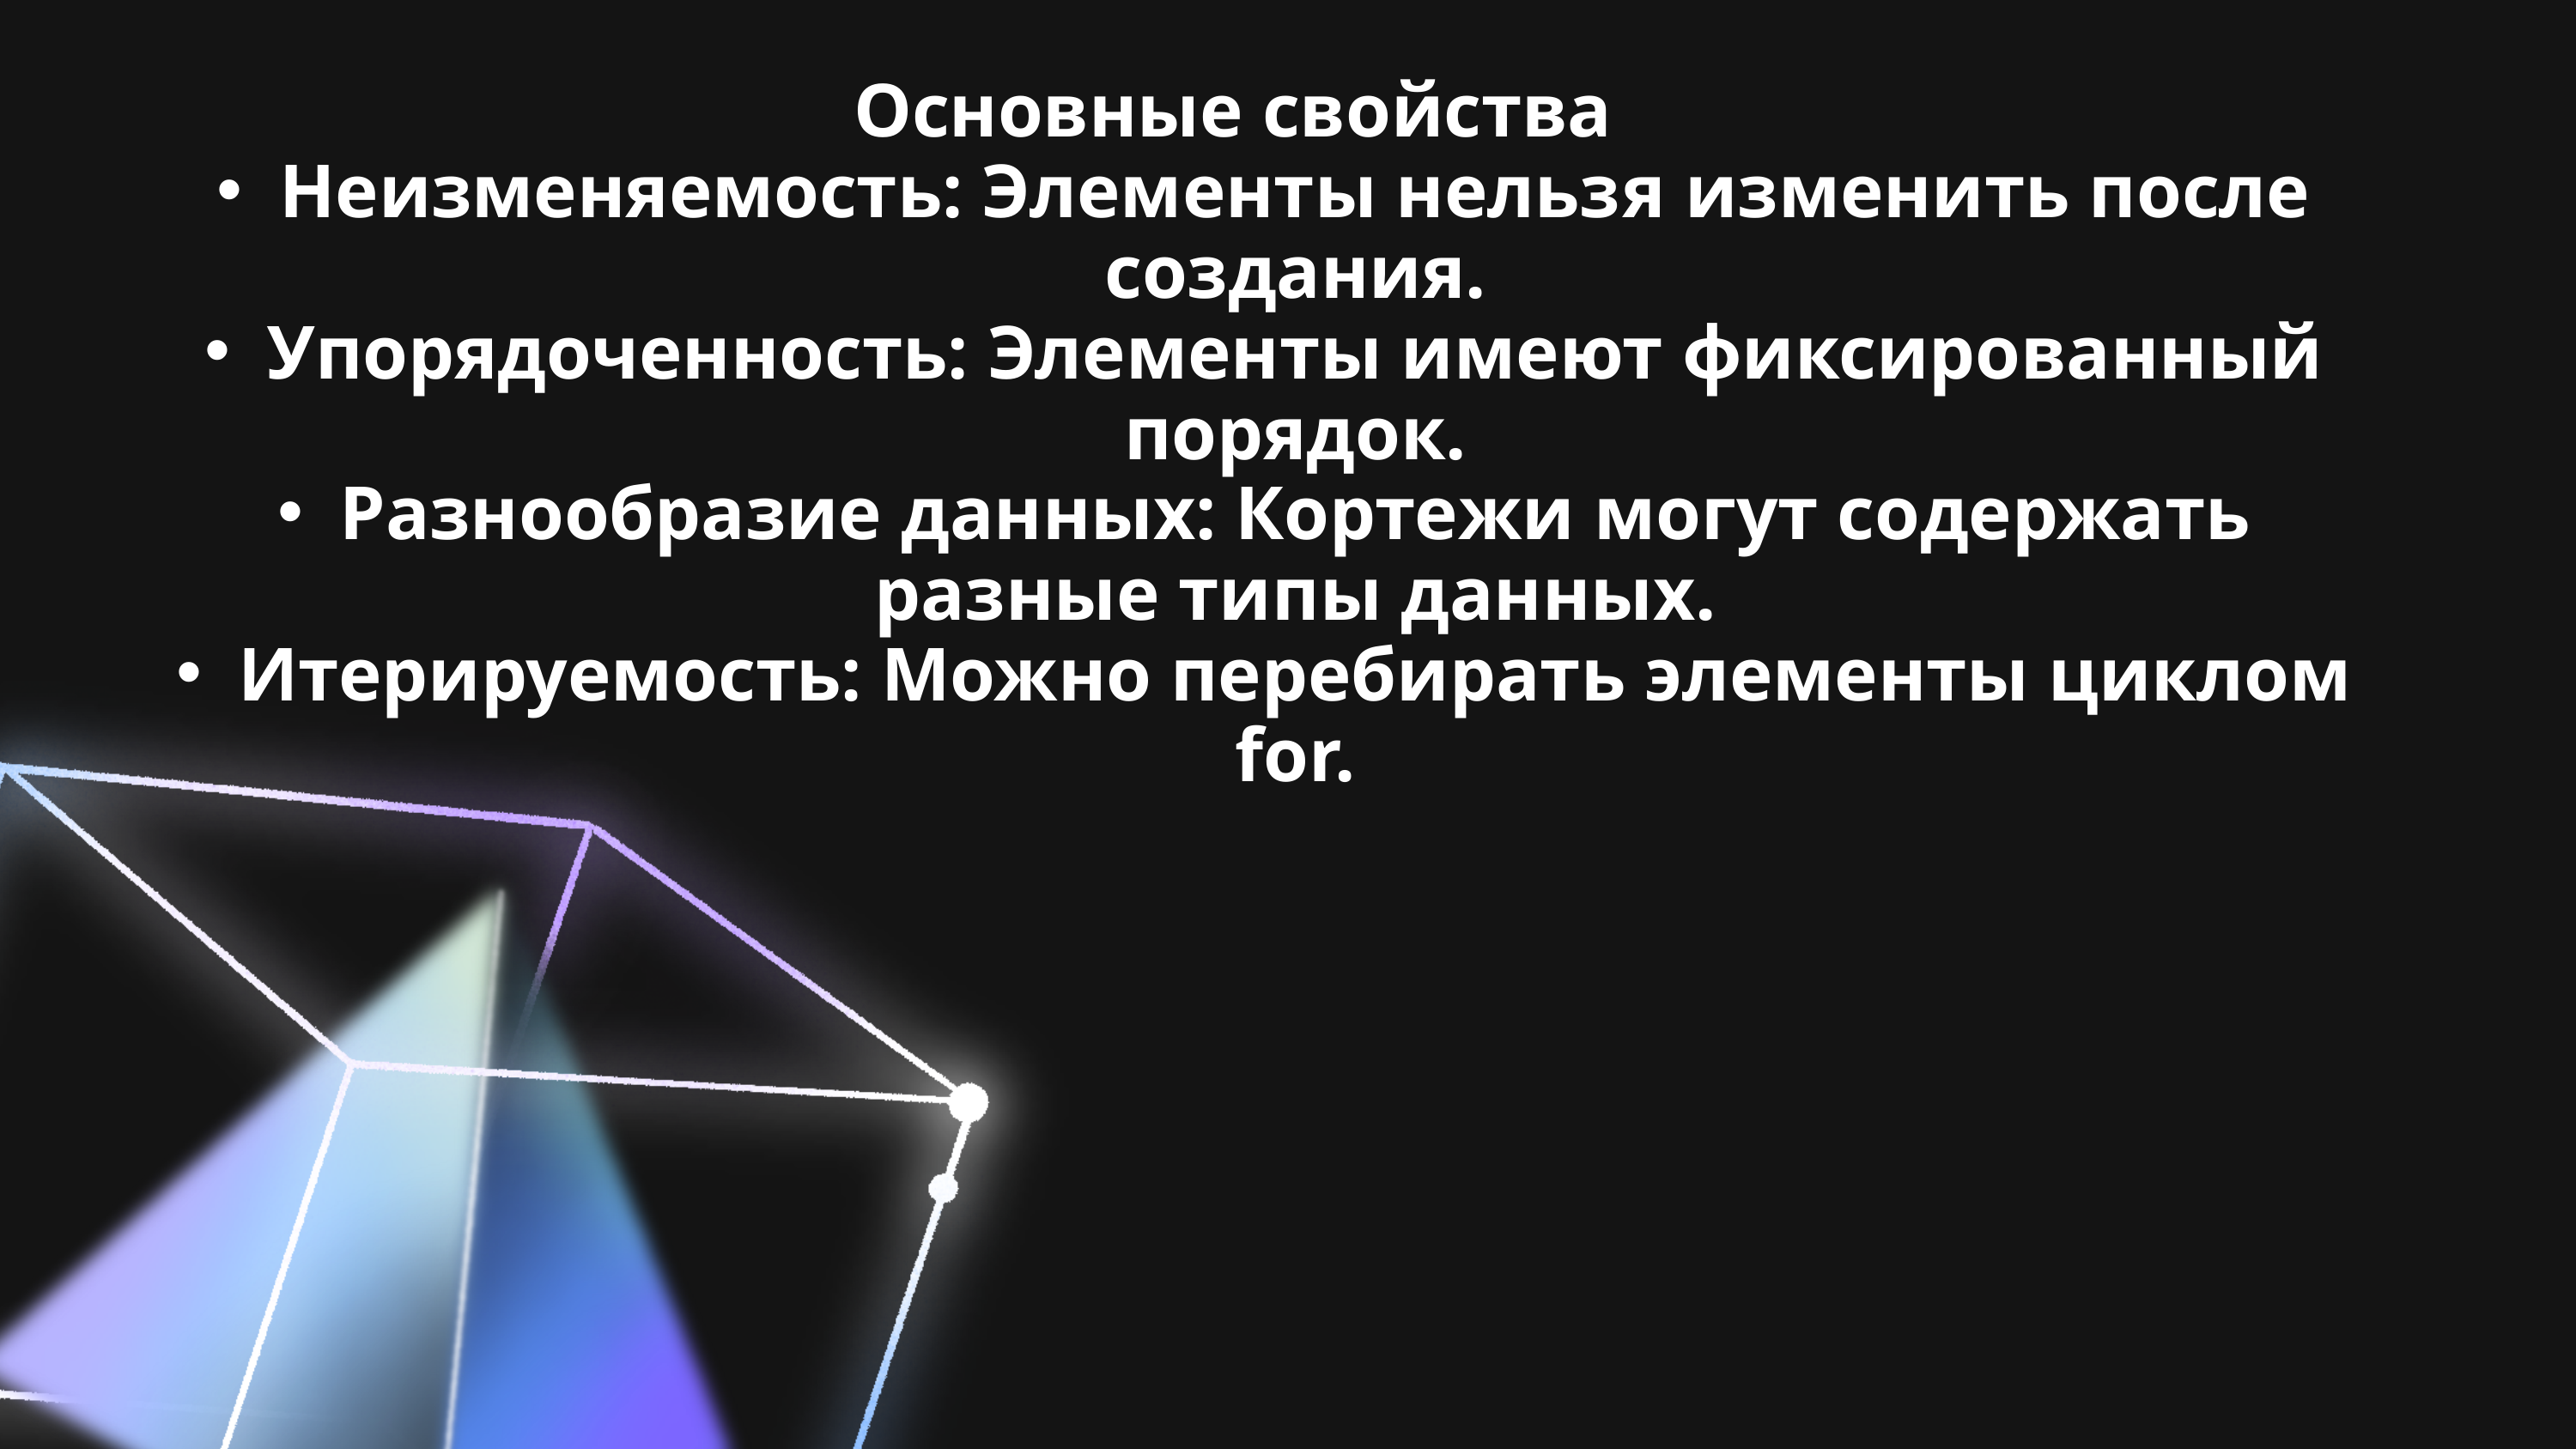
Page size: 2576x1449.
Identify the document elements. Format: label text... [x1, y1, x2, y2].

text_box Основные свойства Неизменяемость: Элементы нельзя изменить после создания. Упорядоченность: Элементы имеют фиксированный порядок. Разнообразие данных: Кортежи могут содержать разные типы данных. Итерируемость: Можно перебирать элементы циклом for. [100, 71, 2366, 797]
text_box [0, 678, 1073, 1449]
